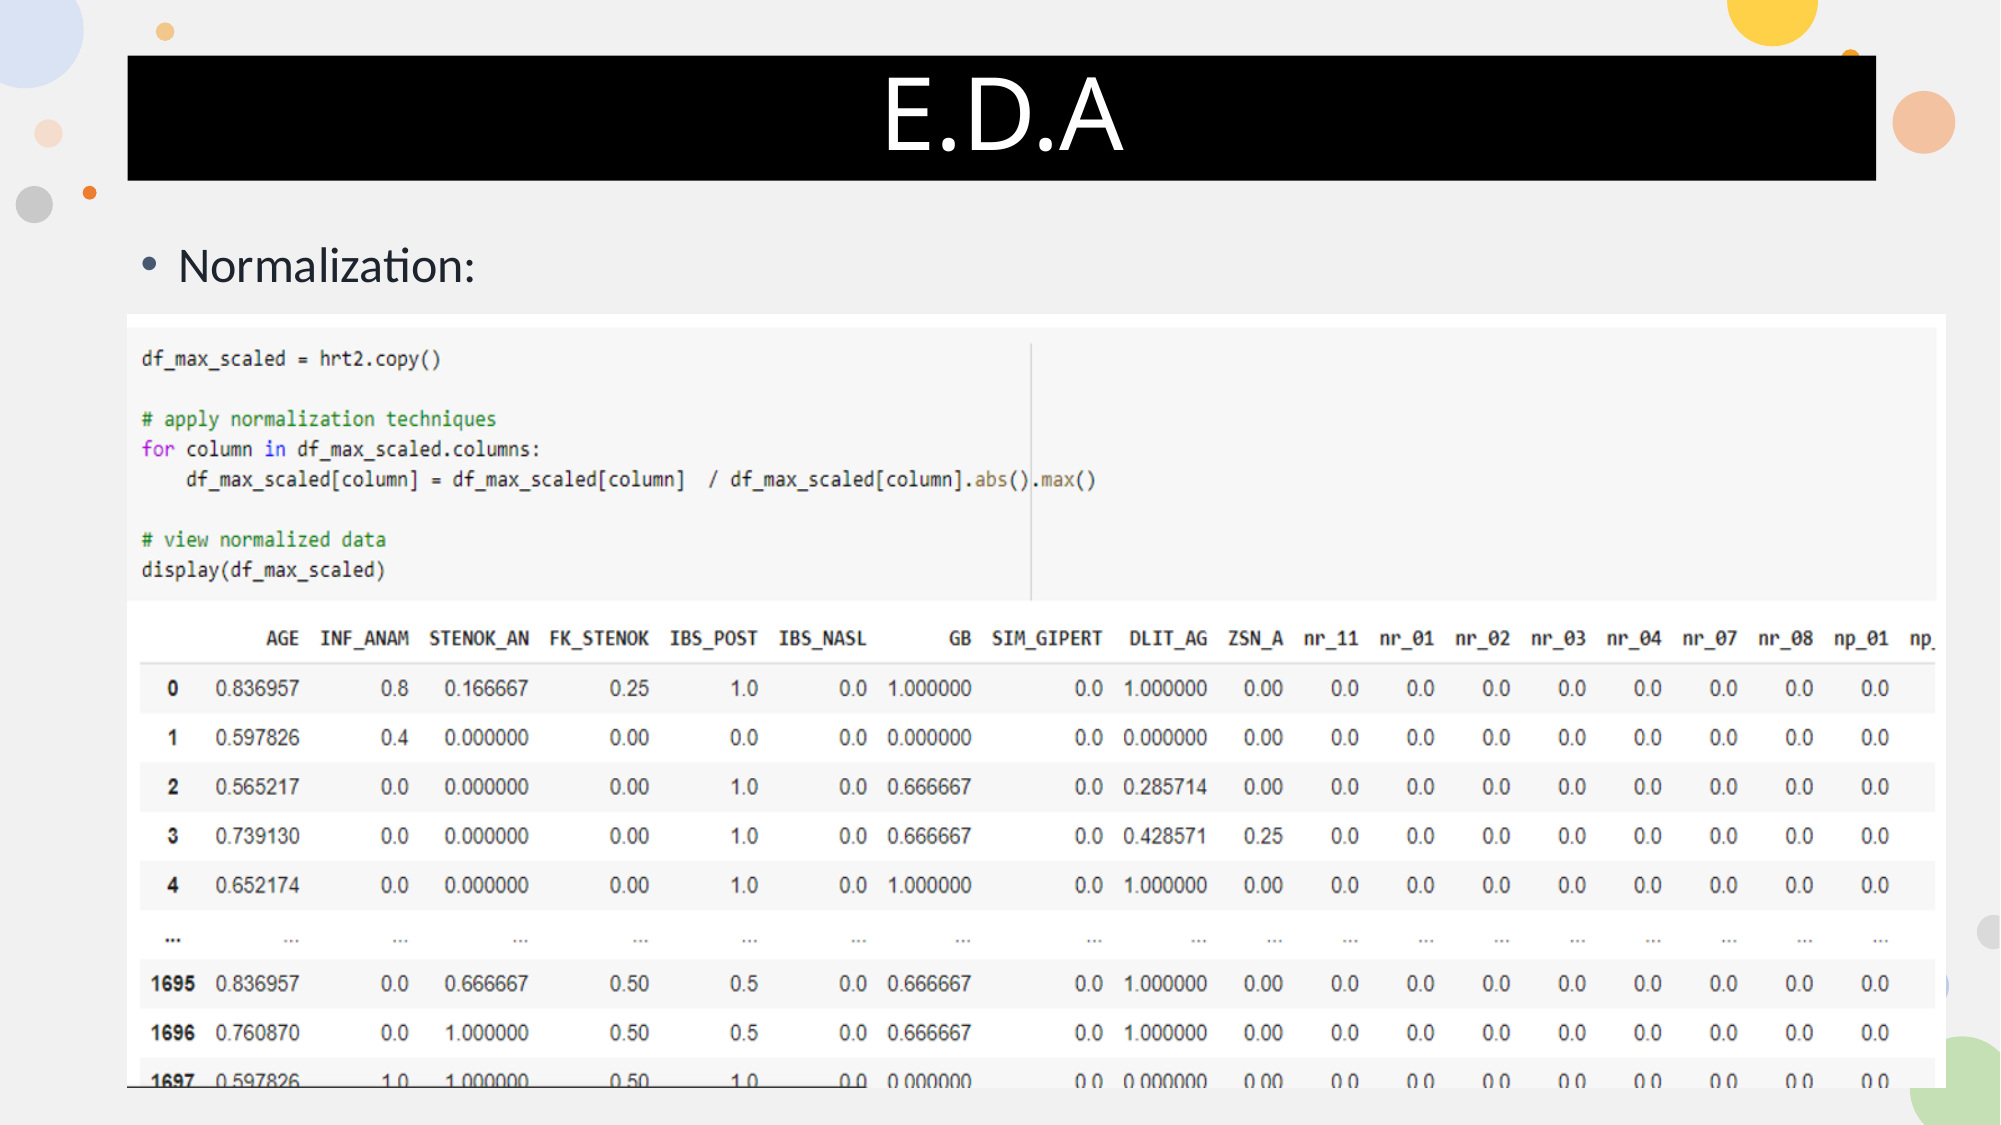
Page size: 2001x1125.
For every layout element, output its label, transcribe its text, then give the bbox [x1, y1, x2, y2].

picture [127, 314, 1946, 1088]
list Normalization: [125, 231, 1944, 1088]
title E.D.A [127, 55, 1877, 181]
